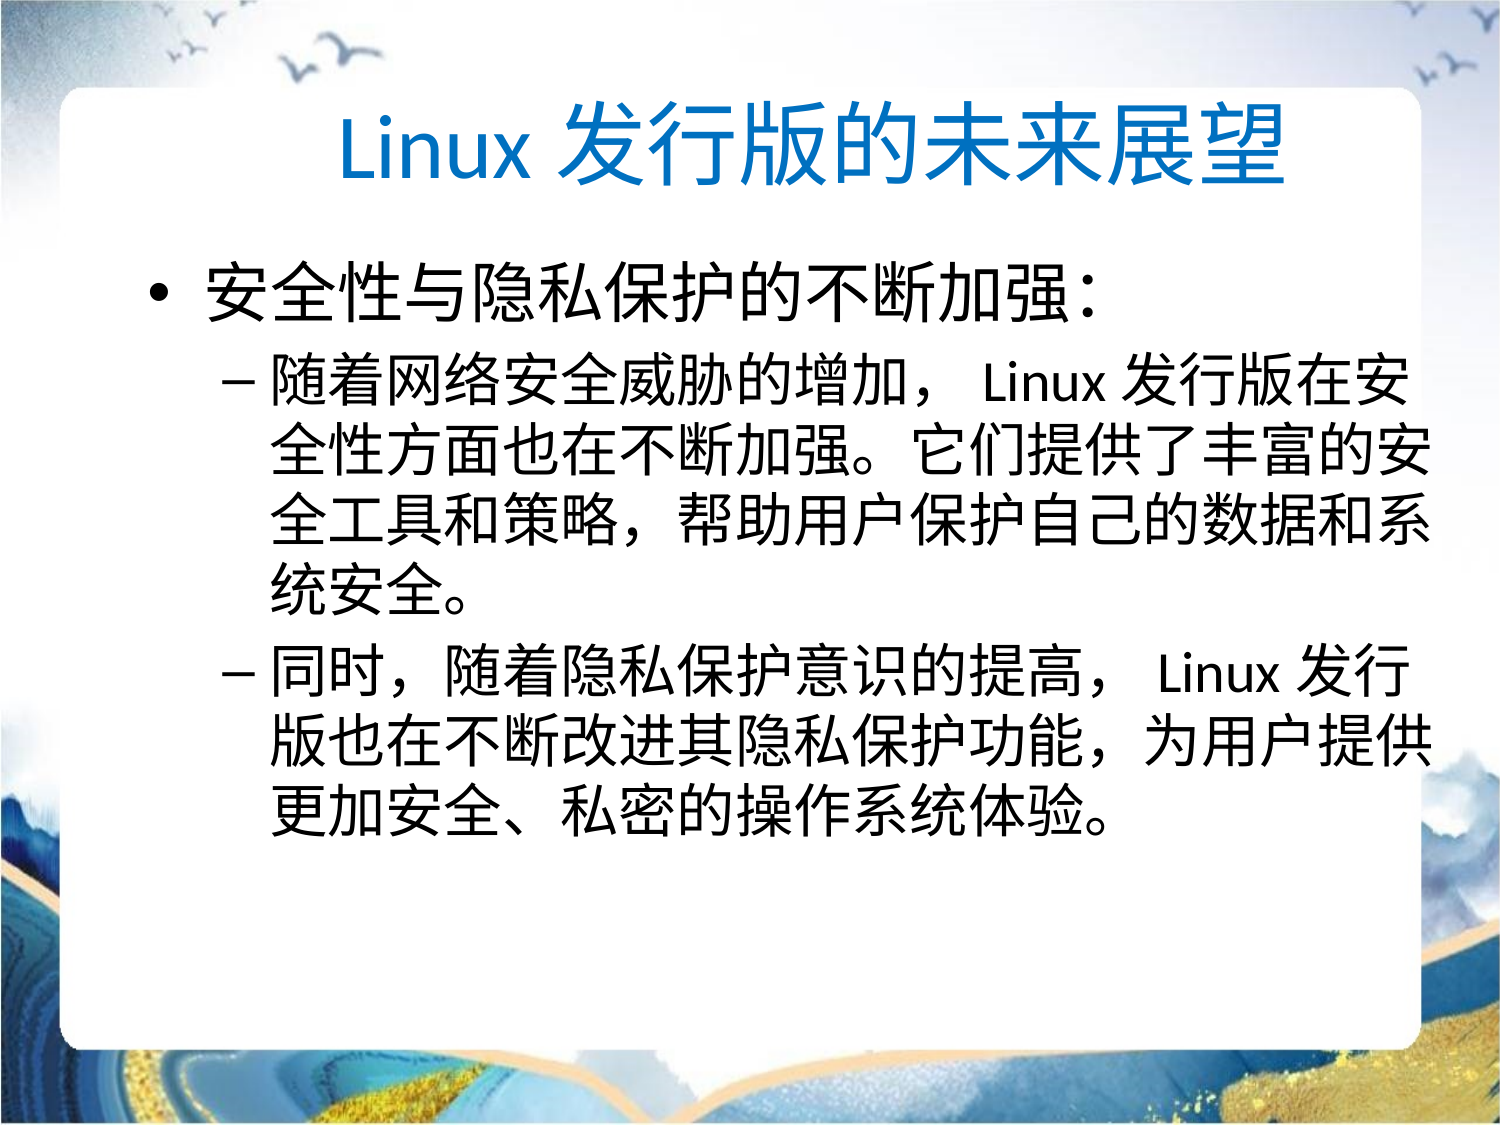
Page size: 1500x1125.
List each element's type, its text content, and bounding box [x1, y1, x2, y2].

title Linux发行版的未来展望 [238, 63, 1389, 221]
list 安全性与隐私保护的不断加强： 随着网络安全威胁的增加，Linux发行版在安全性方面也在不断加强。它们提供了丰富的安全工具和策略，帮助用户保护自己的数据和系统安全。 同时，随着隐私保护意识的提高，Linux发行版也在不断改进其隐私保护功能，为用户提供更加安全、私密的操作系统体验。 [132, 243, 1483, 1036]
picture [0, 0, 1500, 1125]
